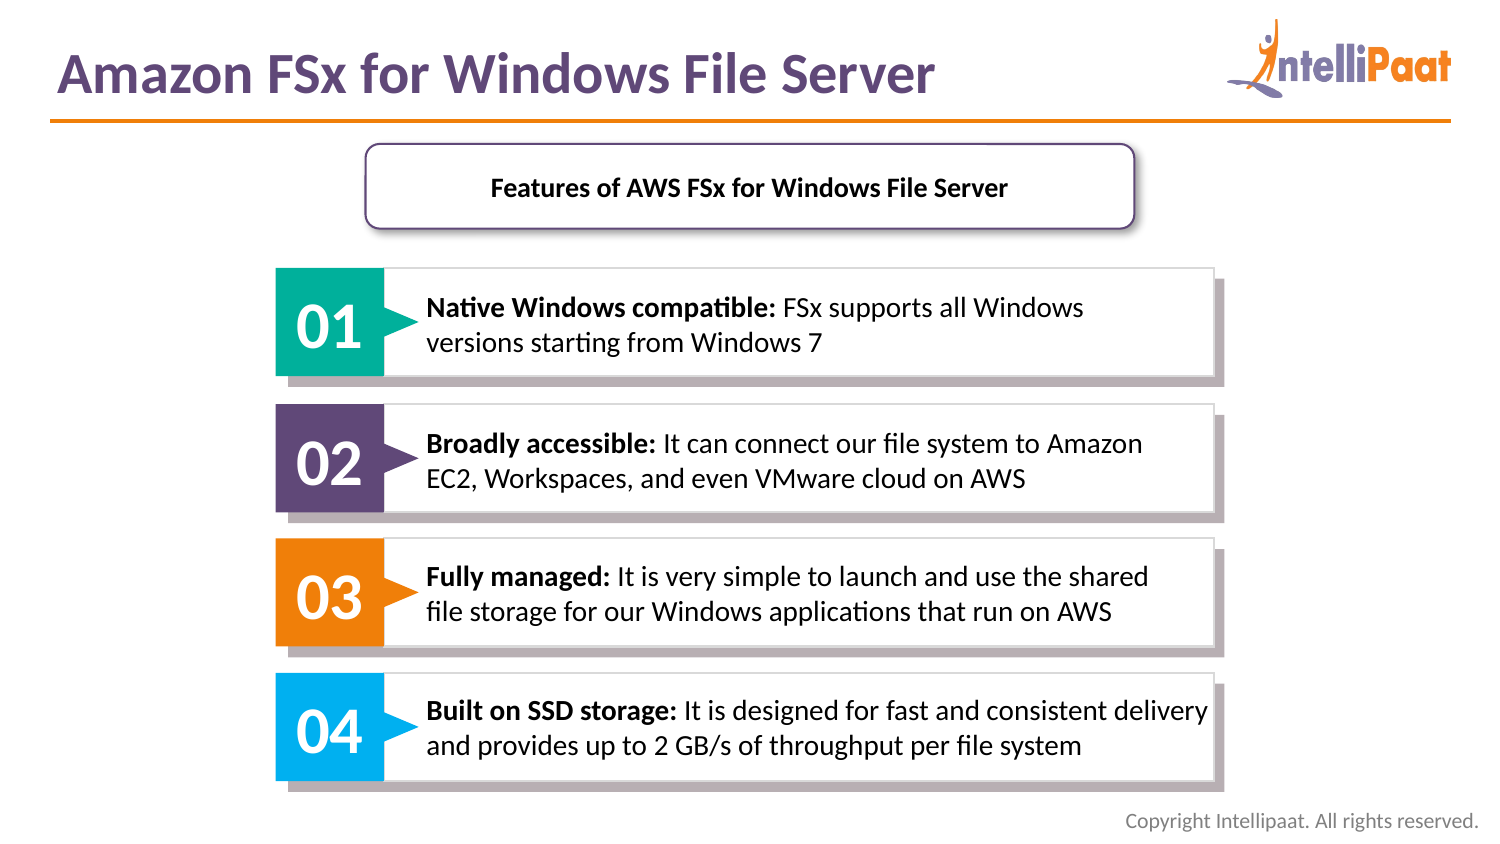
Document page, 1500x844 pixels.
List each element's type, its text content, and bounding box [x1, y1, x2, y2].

text_box Amazon FSx for Windows File Server [42, 27, 952, 113]
text_box Features of AWS FSx for Windows File Server [364, 142, 1136, 230]
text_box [275, 267, 1225, 792]
picture [1227, 19, 1451, 98]
